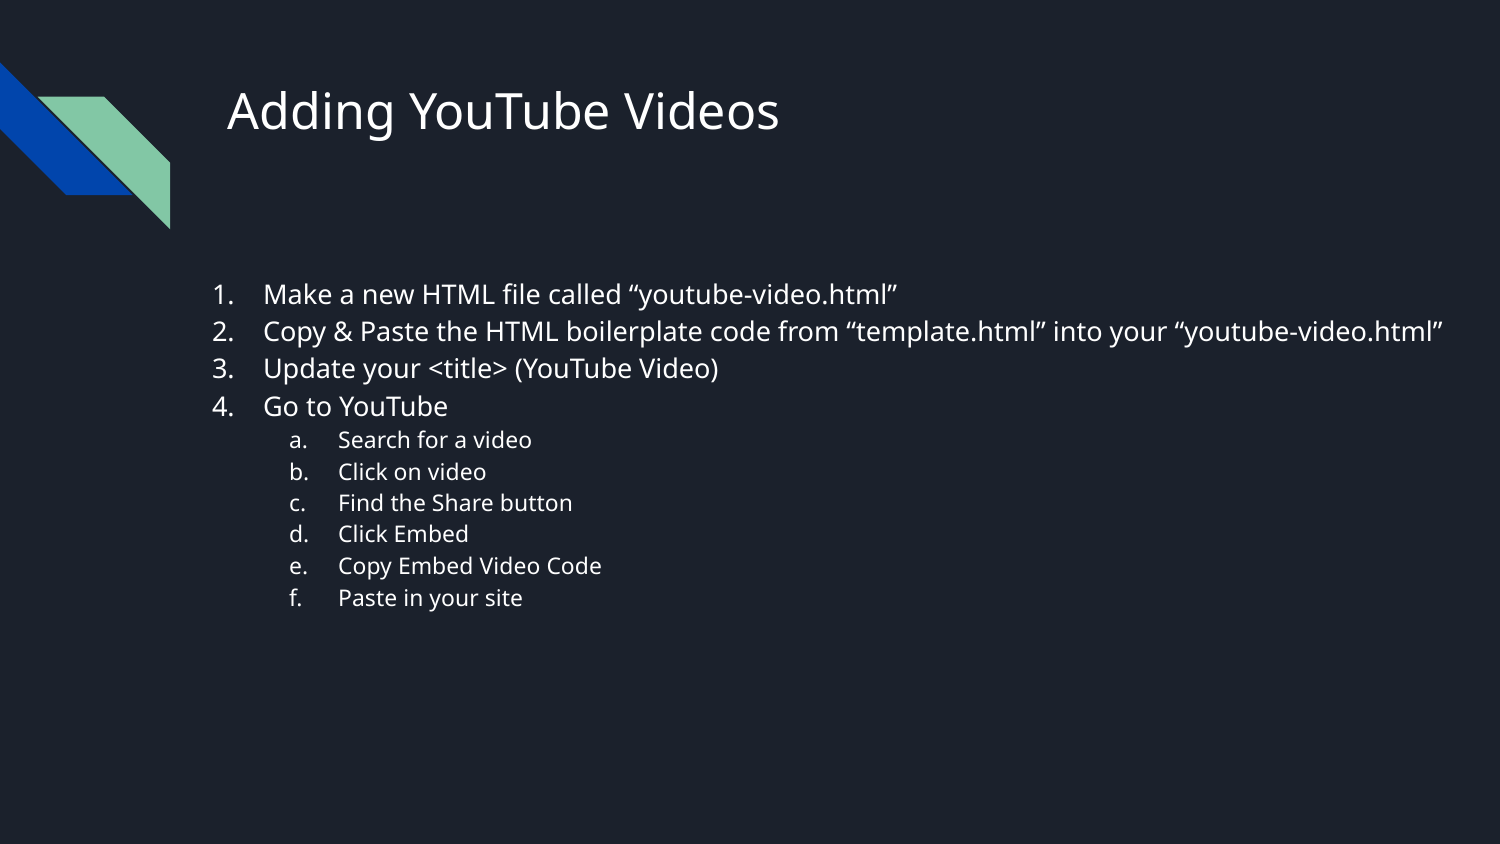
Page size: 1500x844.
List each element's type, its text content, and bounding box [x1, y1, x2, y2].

list Make a new HTML file called “youtube-video.html” Copy & Paste the HTML boilerplate code from “template.html” into your “youtube-video.html” Update your <title> (YouTube Video) Go to YouTube Search for a video Click on video Find the Share button Click Embed Copy Embed Video Code Paste in your site [173, 257, 1469, 735]
title Adding YouTube Videos [212, 64, 1368, 215]
